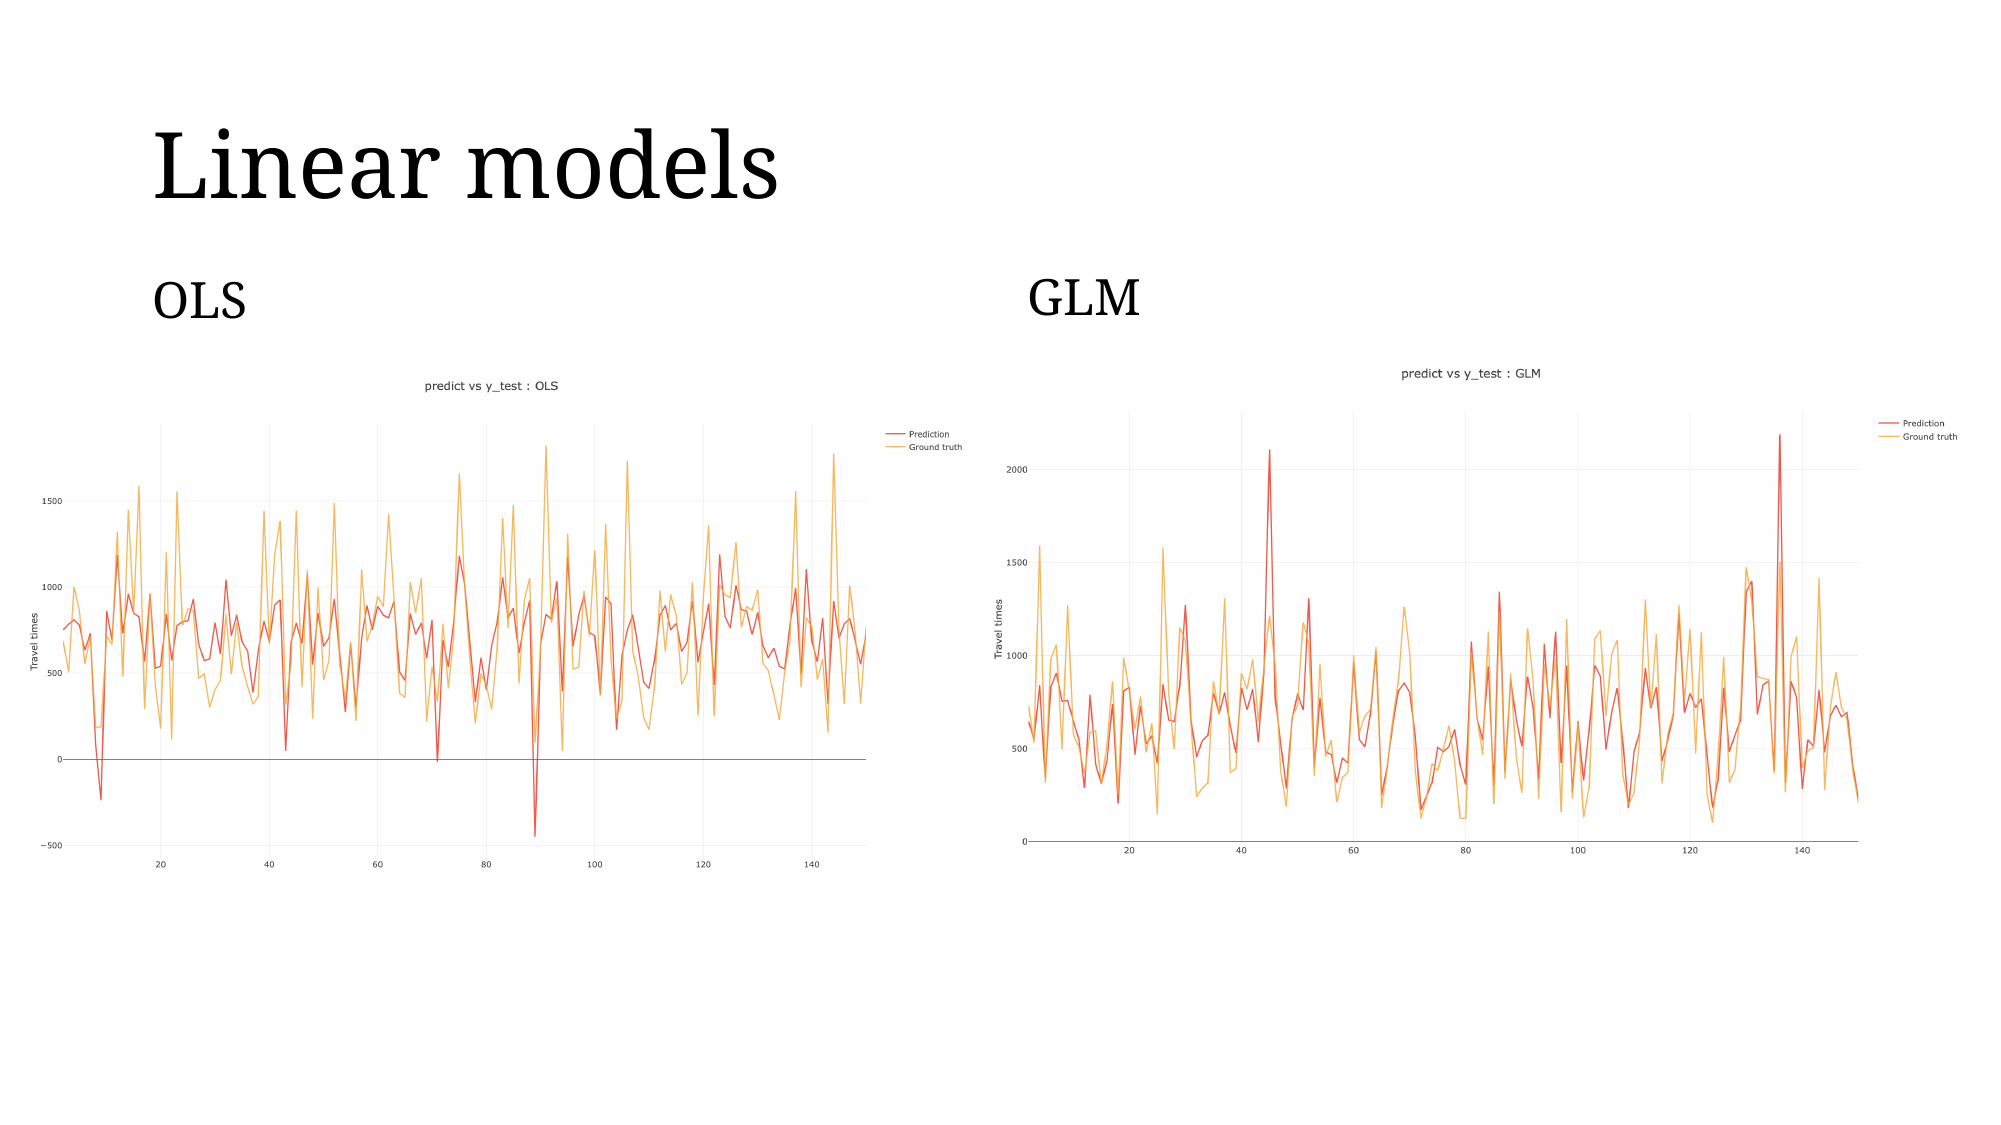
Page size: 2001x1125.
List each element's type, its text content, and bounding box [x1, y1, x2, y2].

list OLS [137, 266, 984, 337]
title Linear models [137, 59, 1863, 278]
picture [989, 365, 1964, 870]
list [25, 375, 969, 878]
list GLM [1012, 199, 1863, 335]
